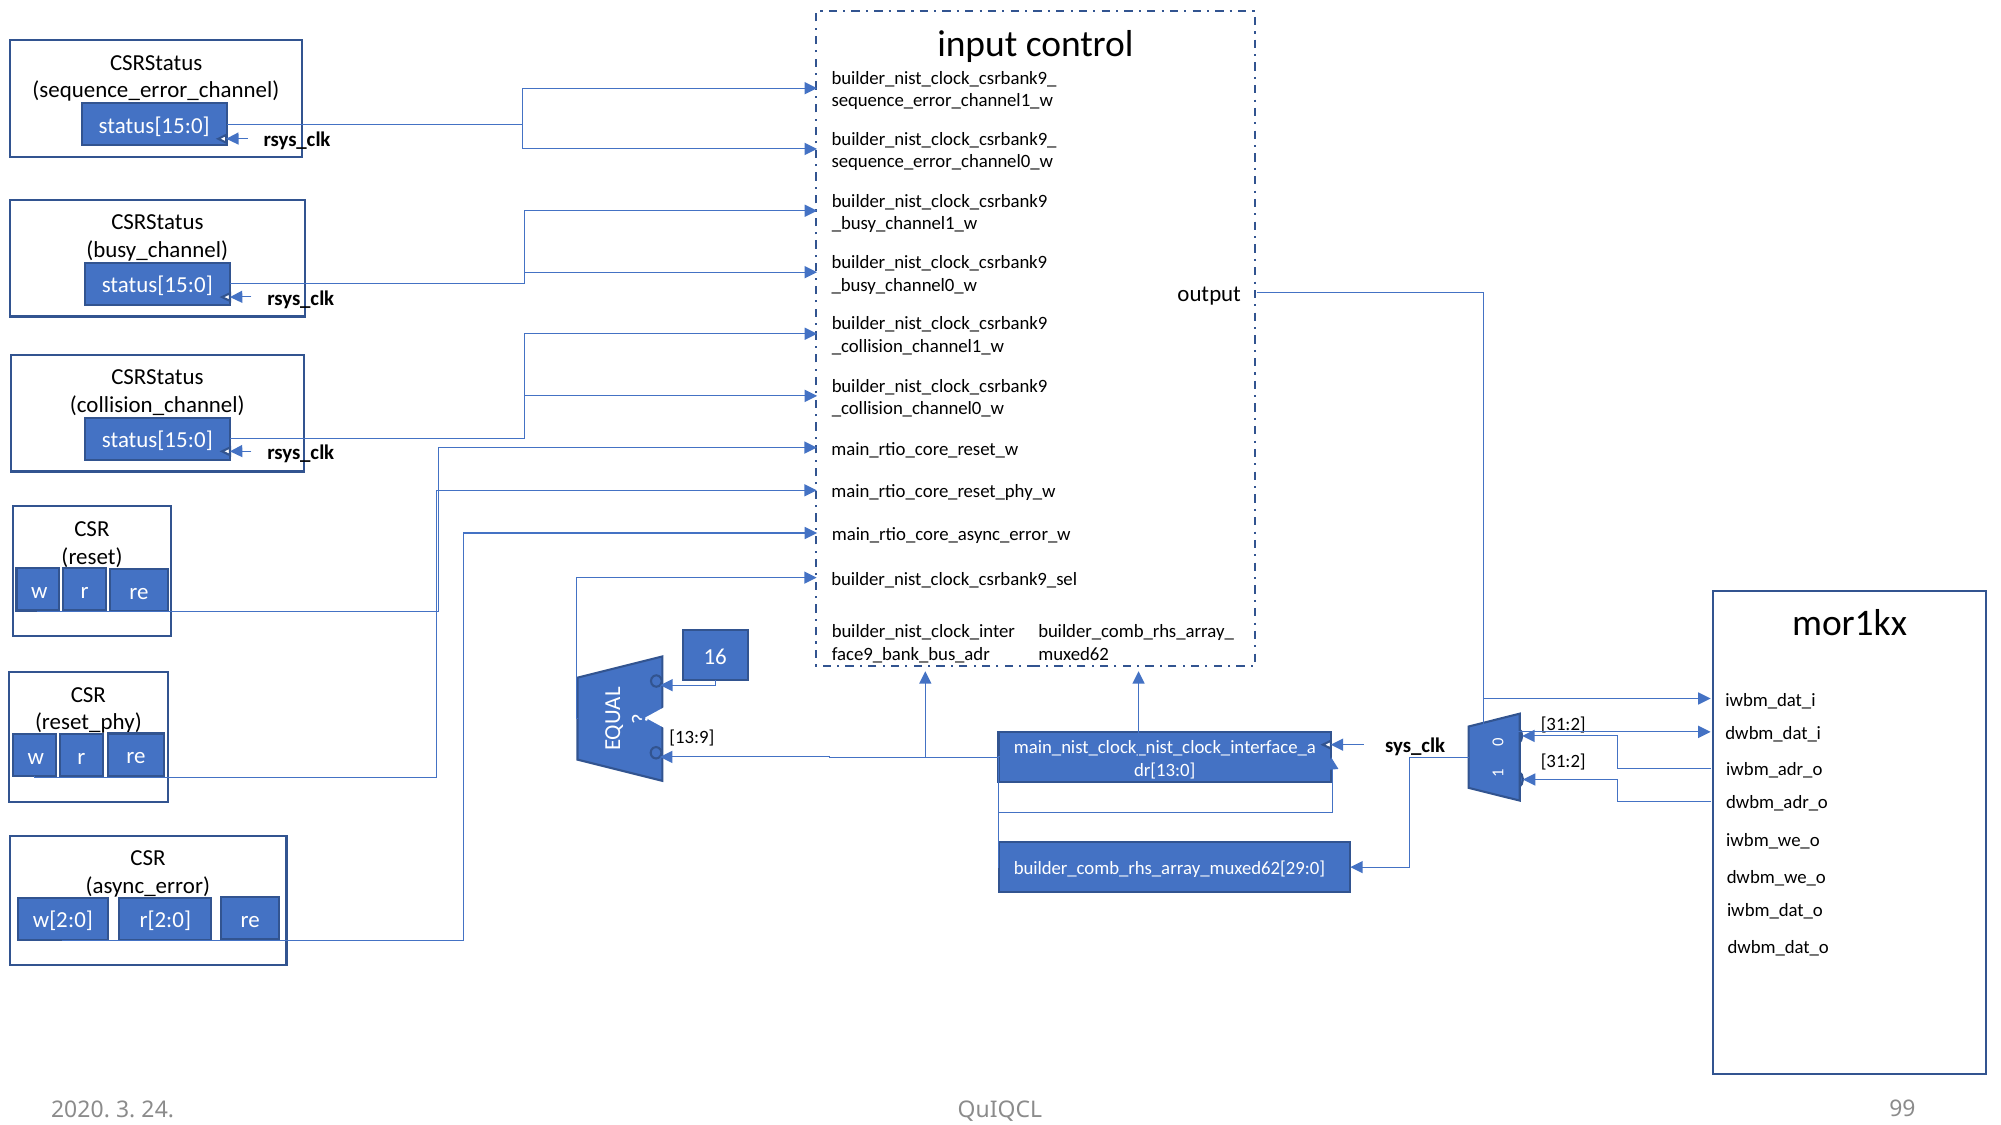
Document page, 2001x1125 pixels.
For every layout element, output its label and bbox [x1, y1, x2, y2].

slide_number [1480, 1078, 1931, 1125]
text_box [9, 11, 1987, 1114]
text_box [12, 506, 172, 636]
text_box [9, 672, 168, 802]
footer [662, 1078, 1338, 1125]
slide_number [36, 1078, 486, 1125]
